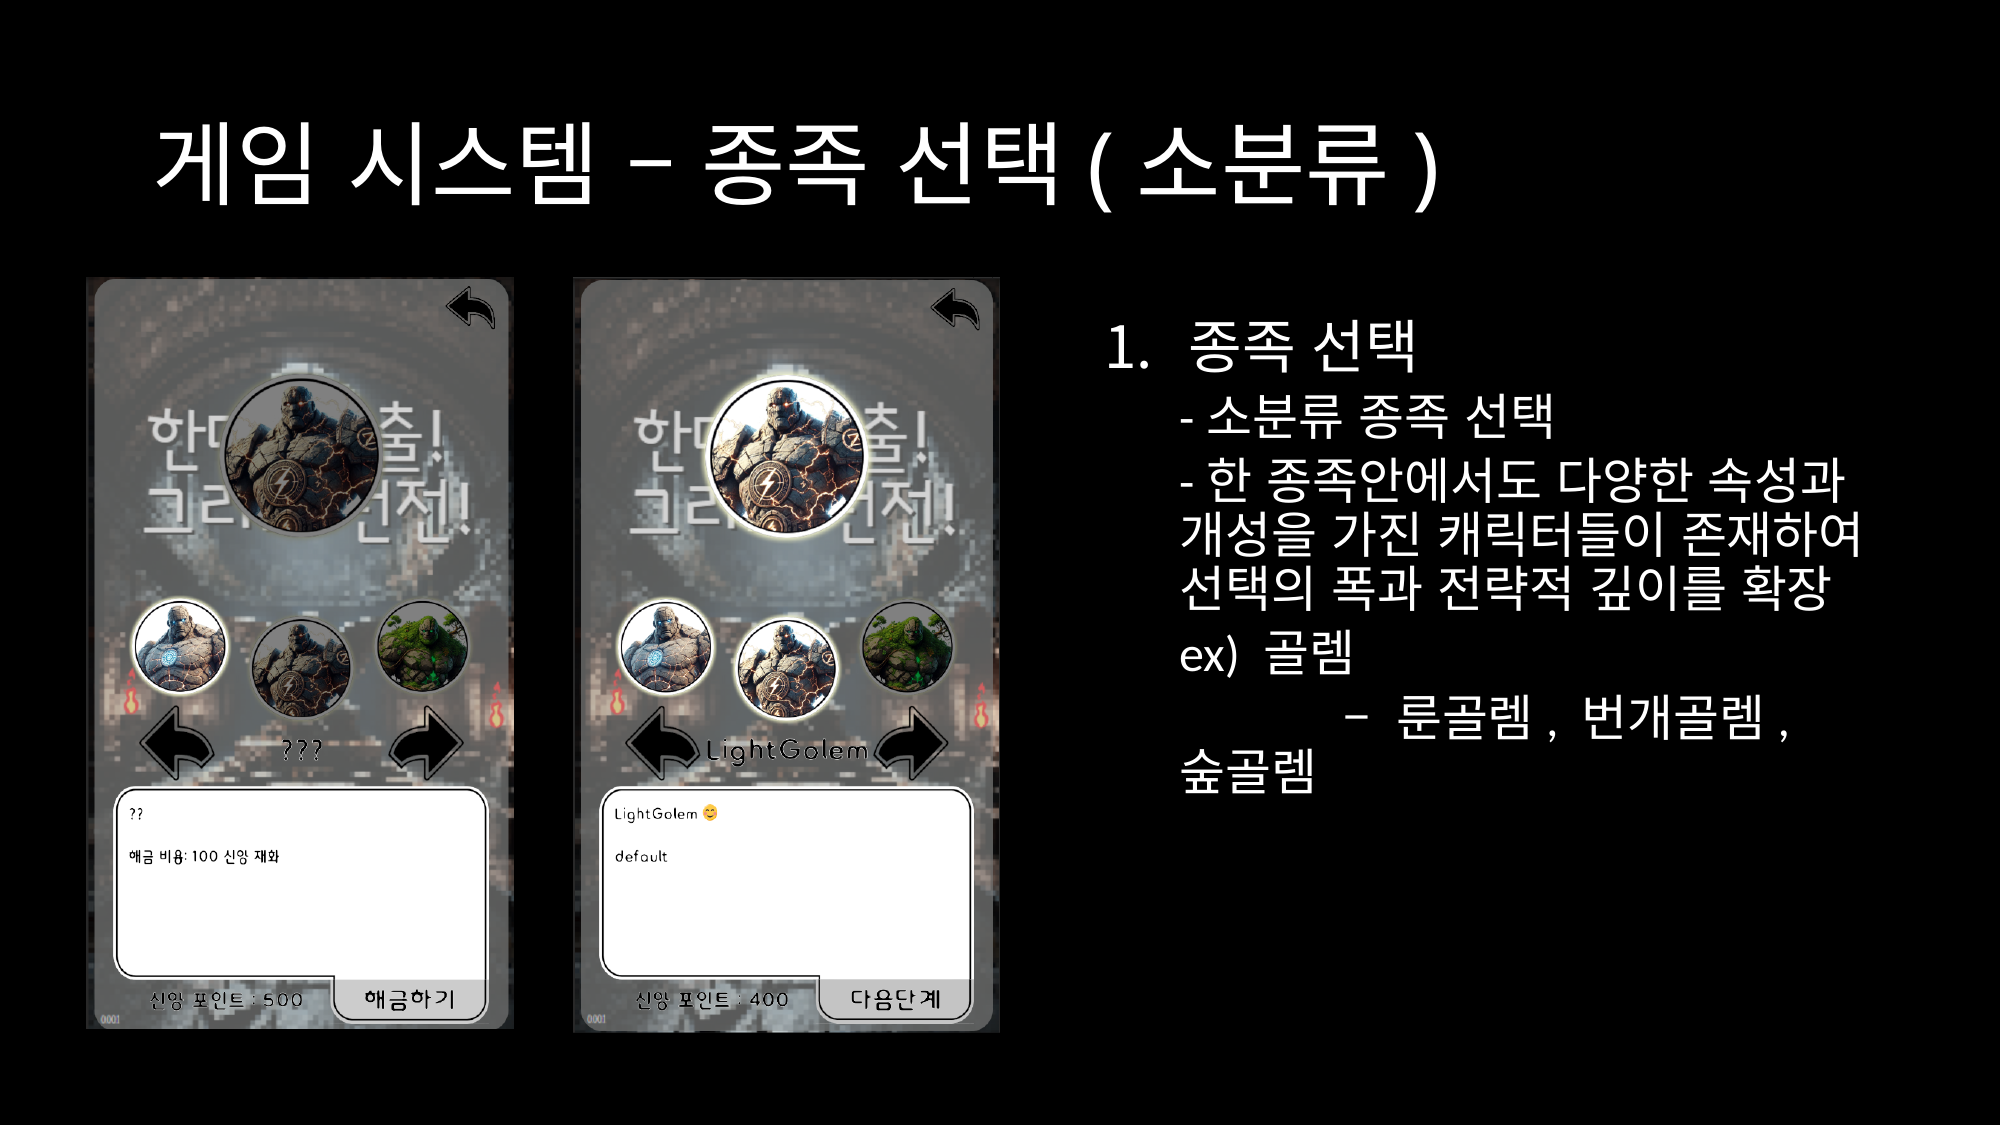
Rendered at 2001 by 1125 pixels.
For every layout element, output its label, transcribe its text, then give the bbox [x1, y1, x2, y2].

title 게임 시스템 – 종족 선택(소분류) [137, 59, 1863, 278]
list 종족 선택 -소분류 종족 선택 -한 종족안에서도 다양한 속성과 개성을 가진 캐릭터들이 존재하여 선택의 폭과 전략적 깊이를 확장 ex) 골렘 – 룬골렘, 번개골렘, 숲골렘 [1089, 311, 1912, 1026]
picture [573, 277, 1000, 1033]
picture [86, 277, 514, 1029]
